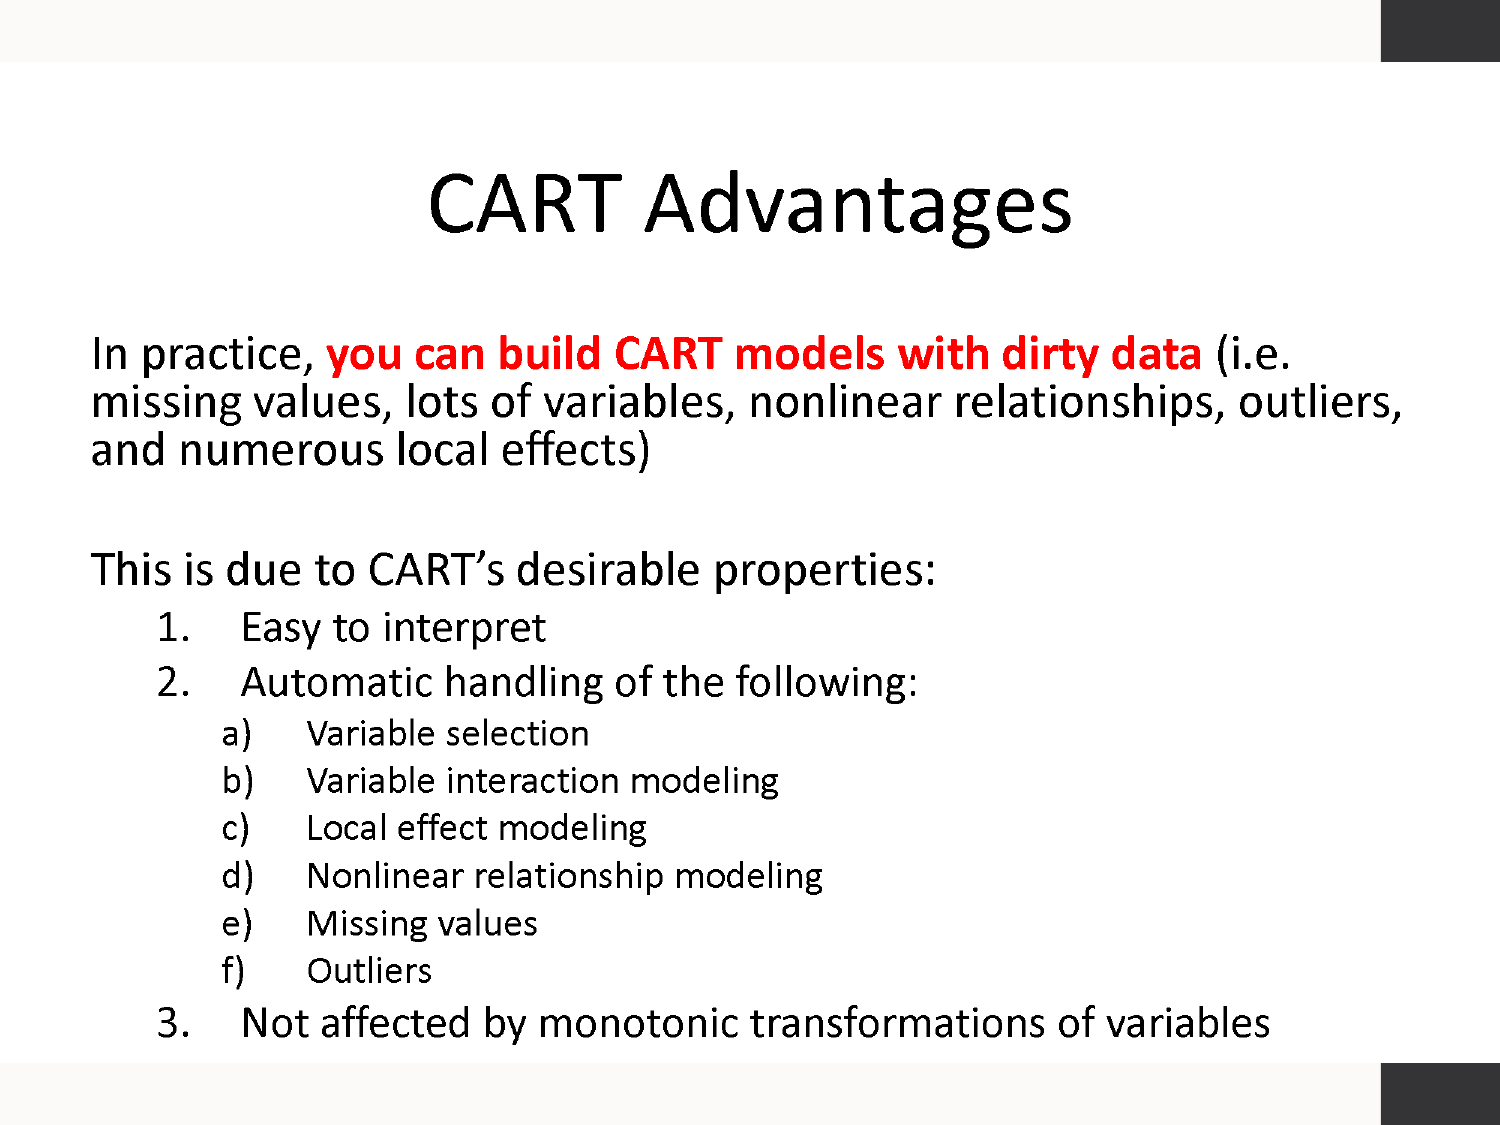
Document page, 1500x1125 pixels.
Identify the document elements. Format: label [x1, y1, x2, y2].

picture [0, 62, 1500, 1063]
